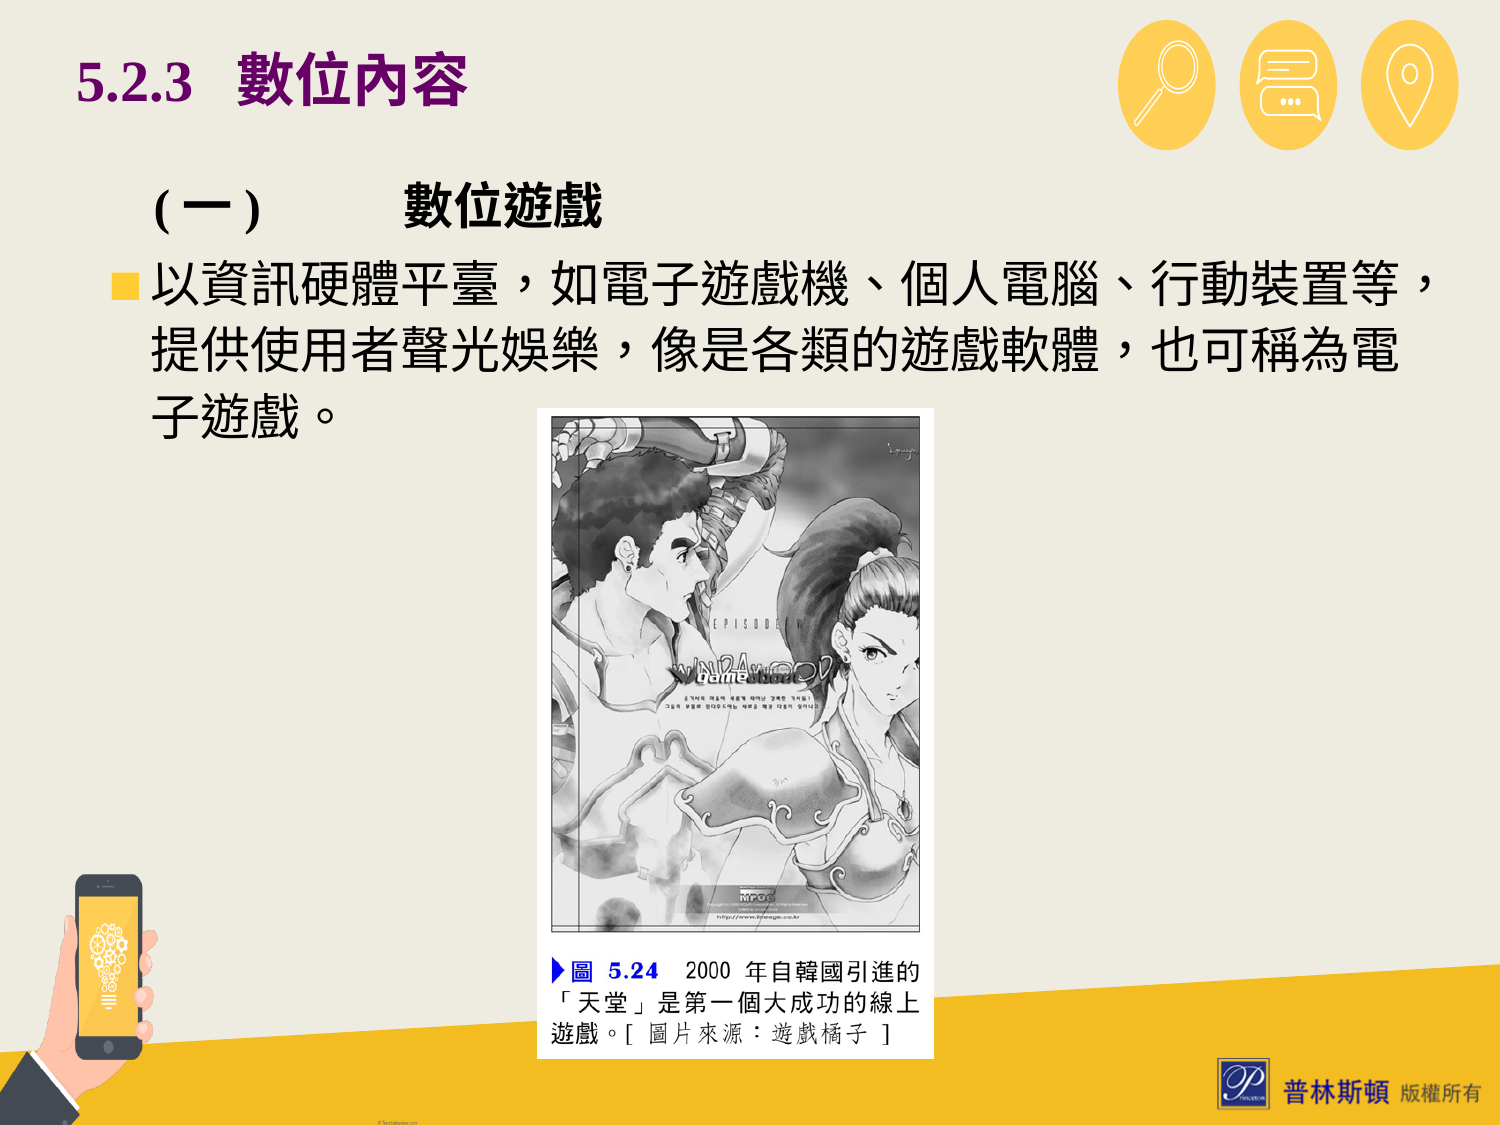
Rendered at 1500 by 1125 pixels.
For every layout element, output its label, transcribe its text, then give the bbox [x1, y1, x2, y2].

list (一) 數位遊戲 以資訊硬體平臺，如電子遊戲機、個人電腦、行動裝置等，提供使用者聲光娛樂，像是各類的遊戲軟體，也可稱為電子遊戲。 [76, 160, 1459, 1059]
title 5.2.3 數位內容 [76, 19, 1459, 114]
picture [1217, 1058, 1500, 1125]
picture [103, 264, 139, 300]
picture [0, 811, 420, 1125]
picture [537, 408, 934, 1059]
